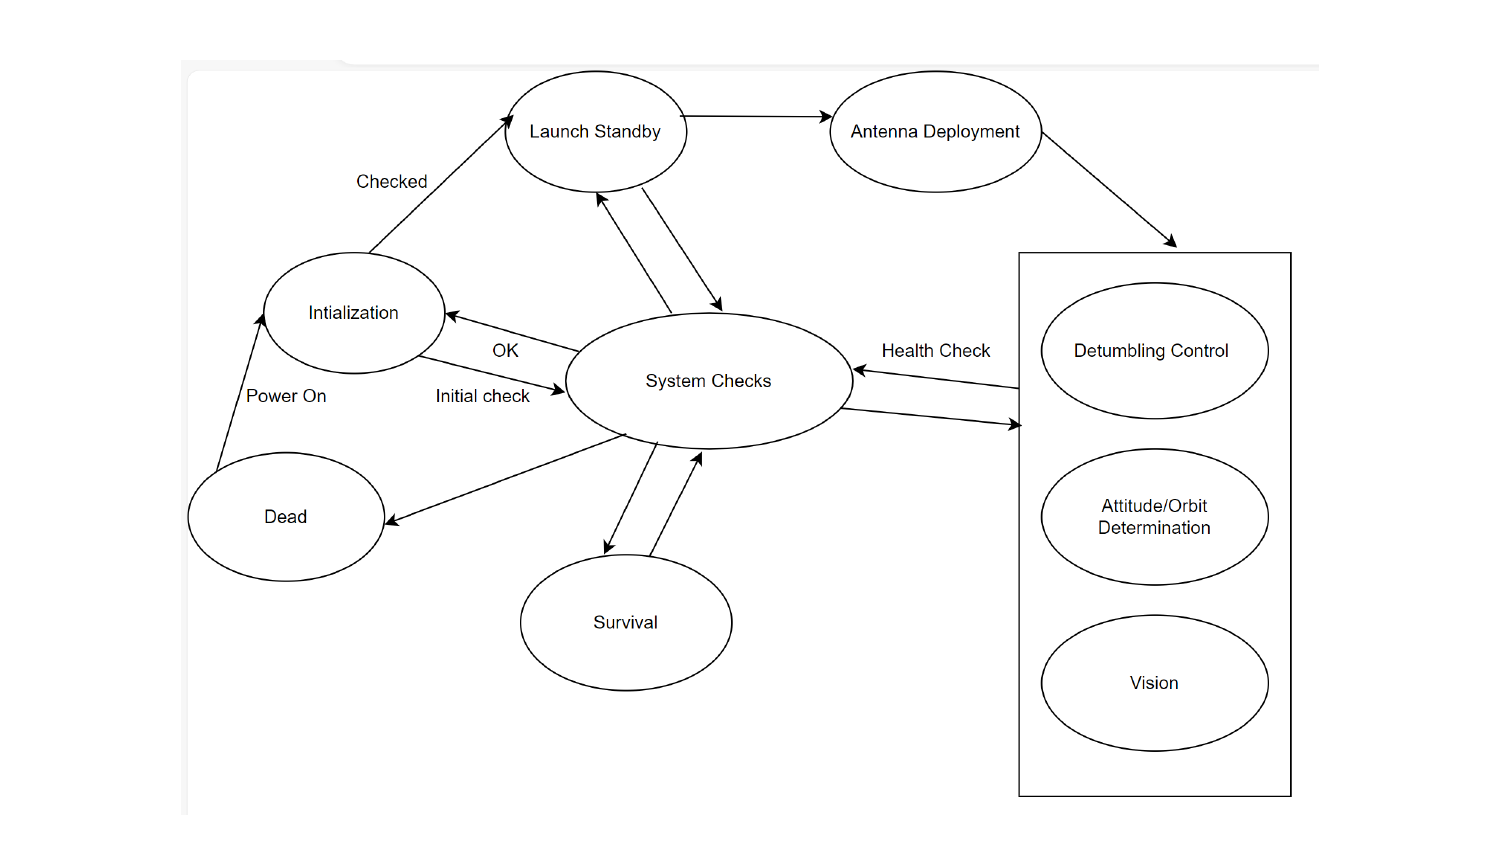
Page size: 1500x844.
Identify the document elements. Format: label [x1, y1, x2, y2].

picture [181, 60, 1319, 815]
